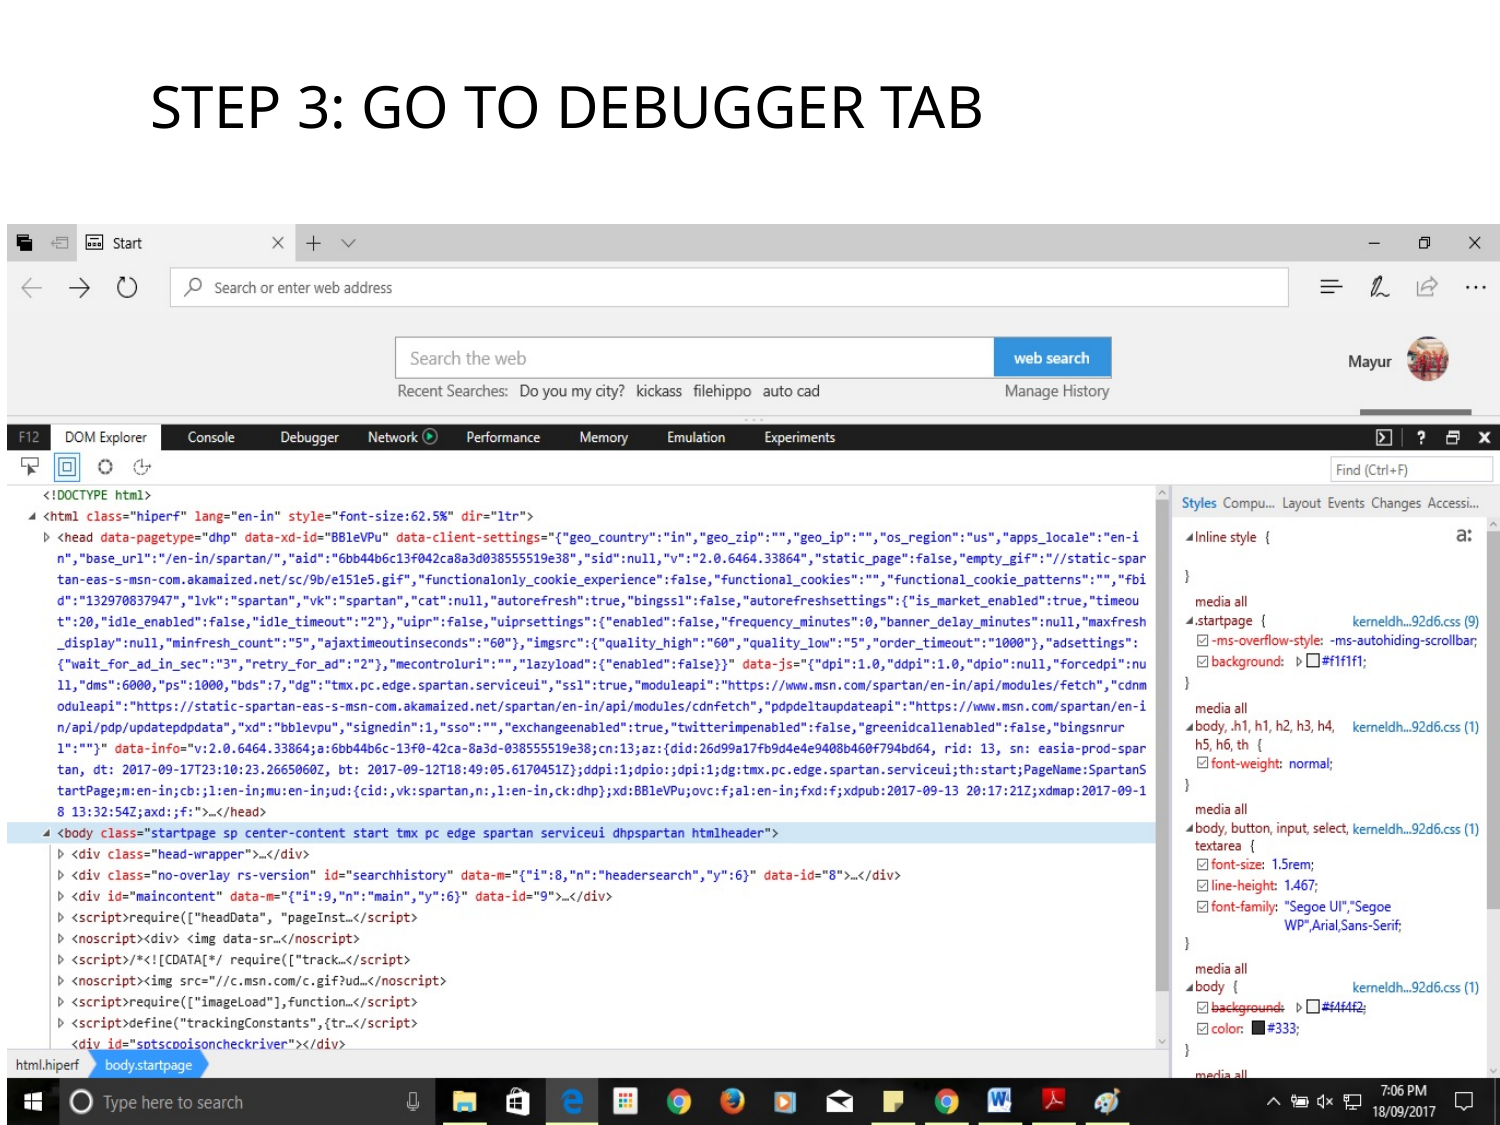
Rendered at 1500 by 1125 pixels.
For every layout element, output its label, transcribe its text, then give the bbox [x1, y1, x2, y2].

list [6, 224, 1500, 1125]
title Step 3: go to debugger tab [135, 60, 1369, 150]
